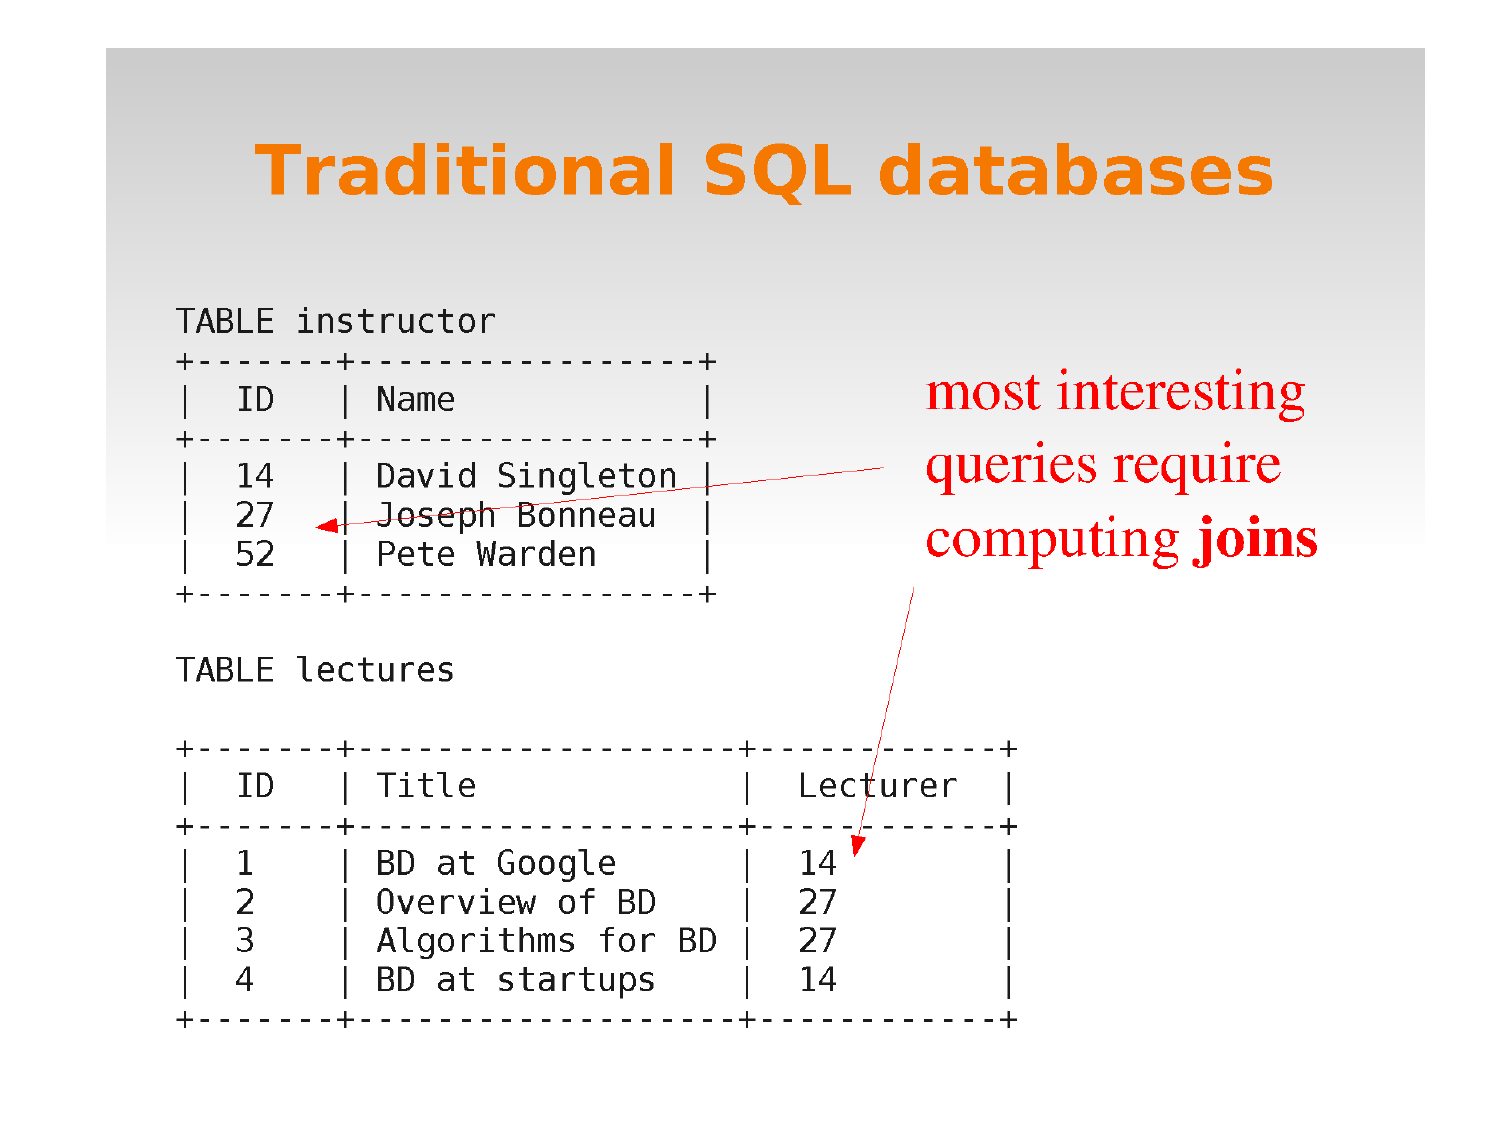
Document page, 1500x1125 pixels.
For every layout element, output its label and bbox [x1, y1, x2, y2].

picture [106, 48, 1426, 1038]
